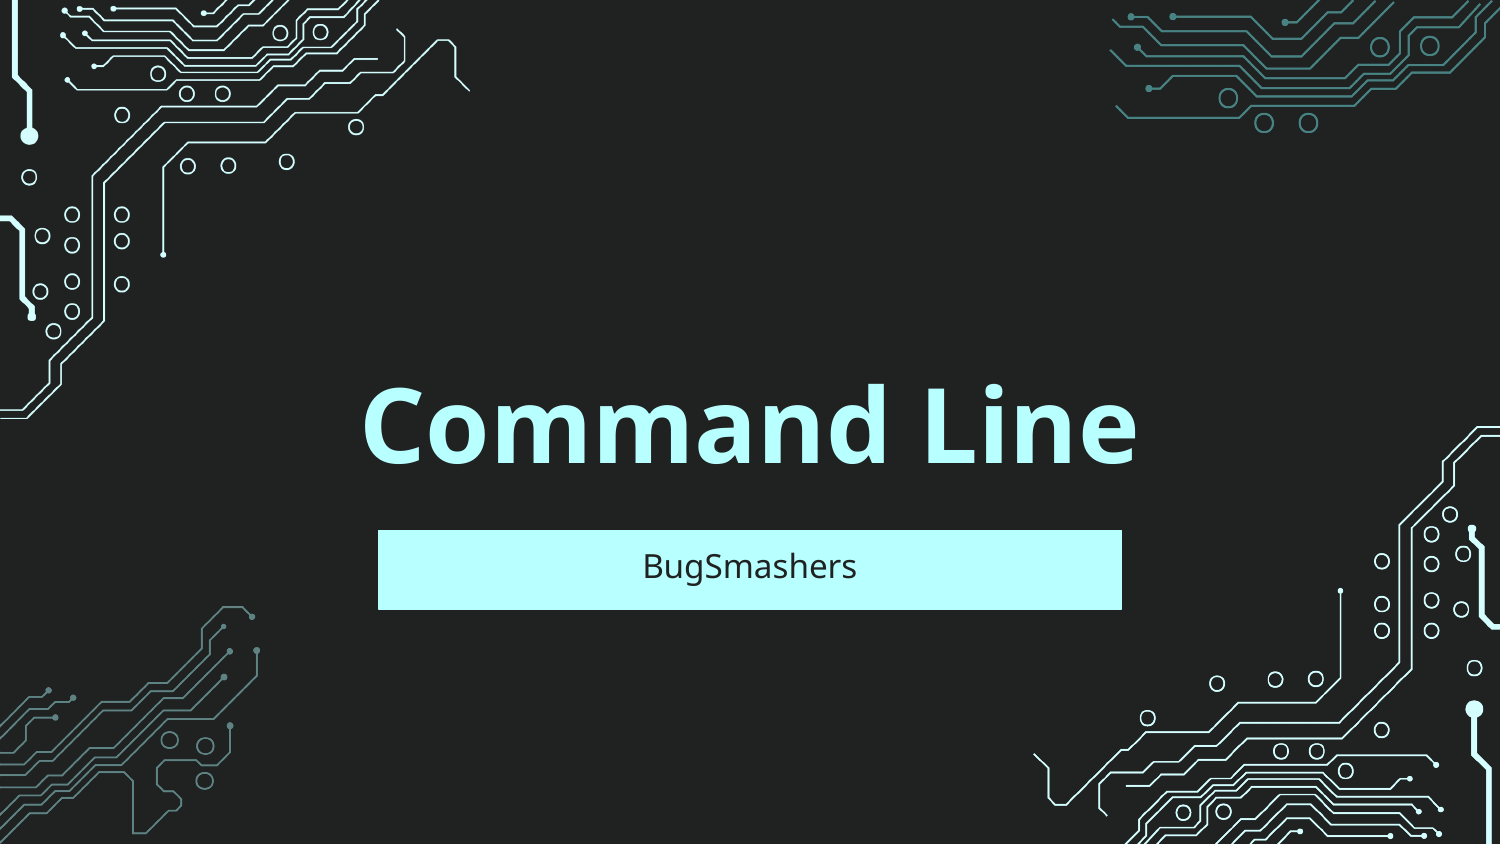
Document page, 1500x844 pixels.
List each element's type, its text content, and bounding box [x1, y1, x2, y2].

picture [1033, 426, 1500, 844]
picture [0, 0, 470, 419]
title Command Line [116, 234, 1383, 500]
picture [1110, 0, 1500, 133]
subtitle BugSmashers [378, 530, 1122, 610]
picture [1, 607, 260, 844]
